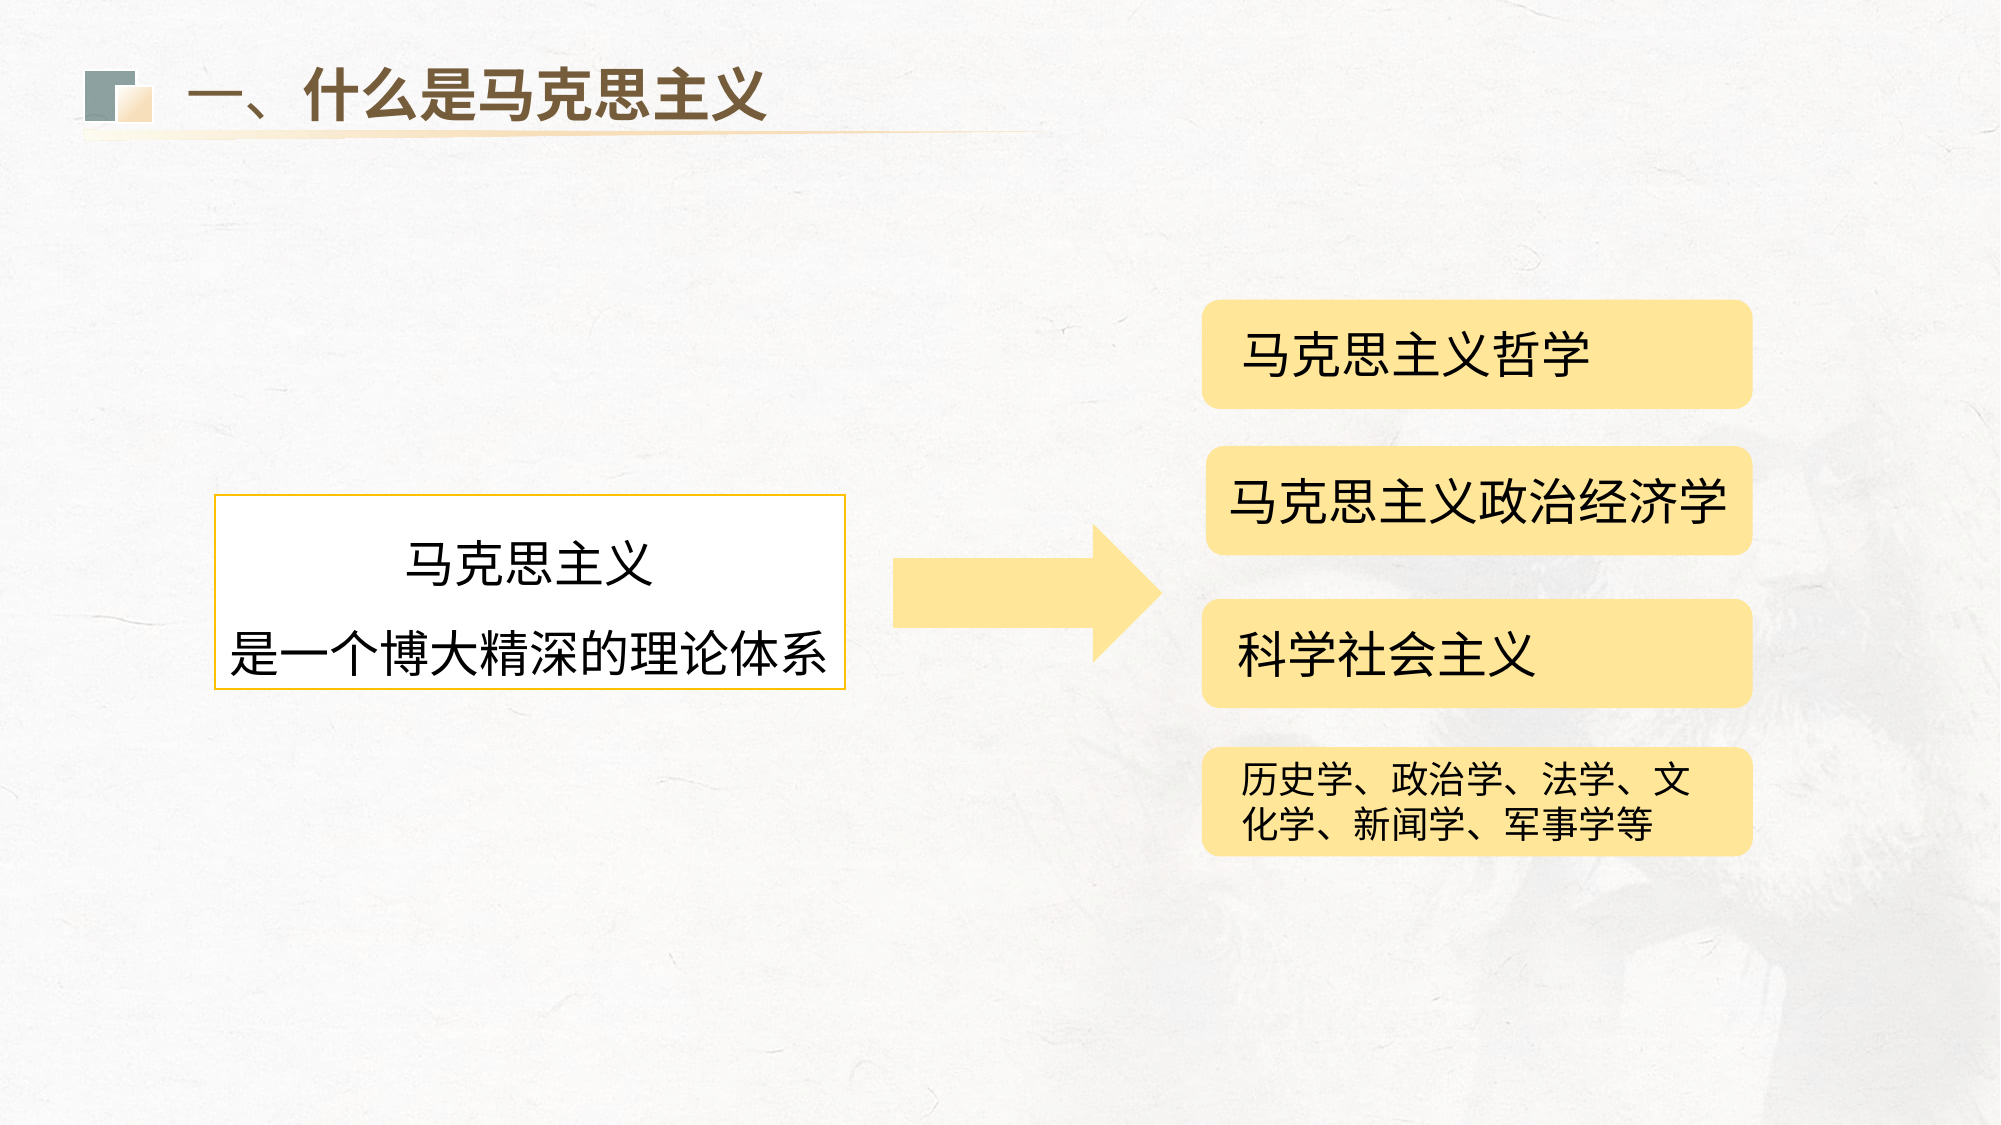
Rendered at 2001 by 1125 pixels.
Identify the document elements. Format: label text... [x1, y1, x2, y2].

text_box 马克思主义哲学 [1226, 316, 1736, 392]
text_box 科学社会主义 [1222, 615, 1732, 691]
text_box [1200, 745, 1754, 858]
text_box [0, 0, 2000, 1125]
text_box [1204, 444, 1754, 557]
text_box [1200, 597, 1754, 710]
text_box 马克思主义政治经济学 [1213, 462, 1753, 538]
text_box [83, 50, 1087, 141]
text_box 马克思主义 是一个博大精深的理论体系 [214, 494, 846, 690]
text_box [1200, 298, 1754, 411]
text_box 历史学、政治学、法学、文化学、新闻学、军事学等 [1226, 749, 1736, 854]
text_box [893, 523, 1163, 663]
